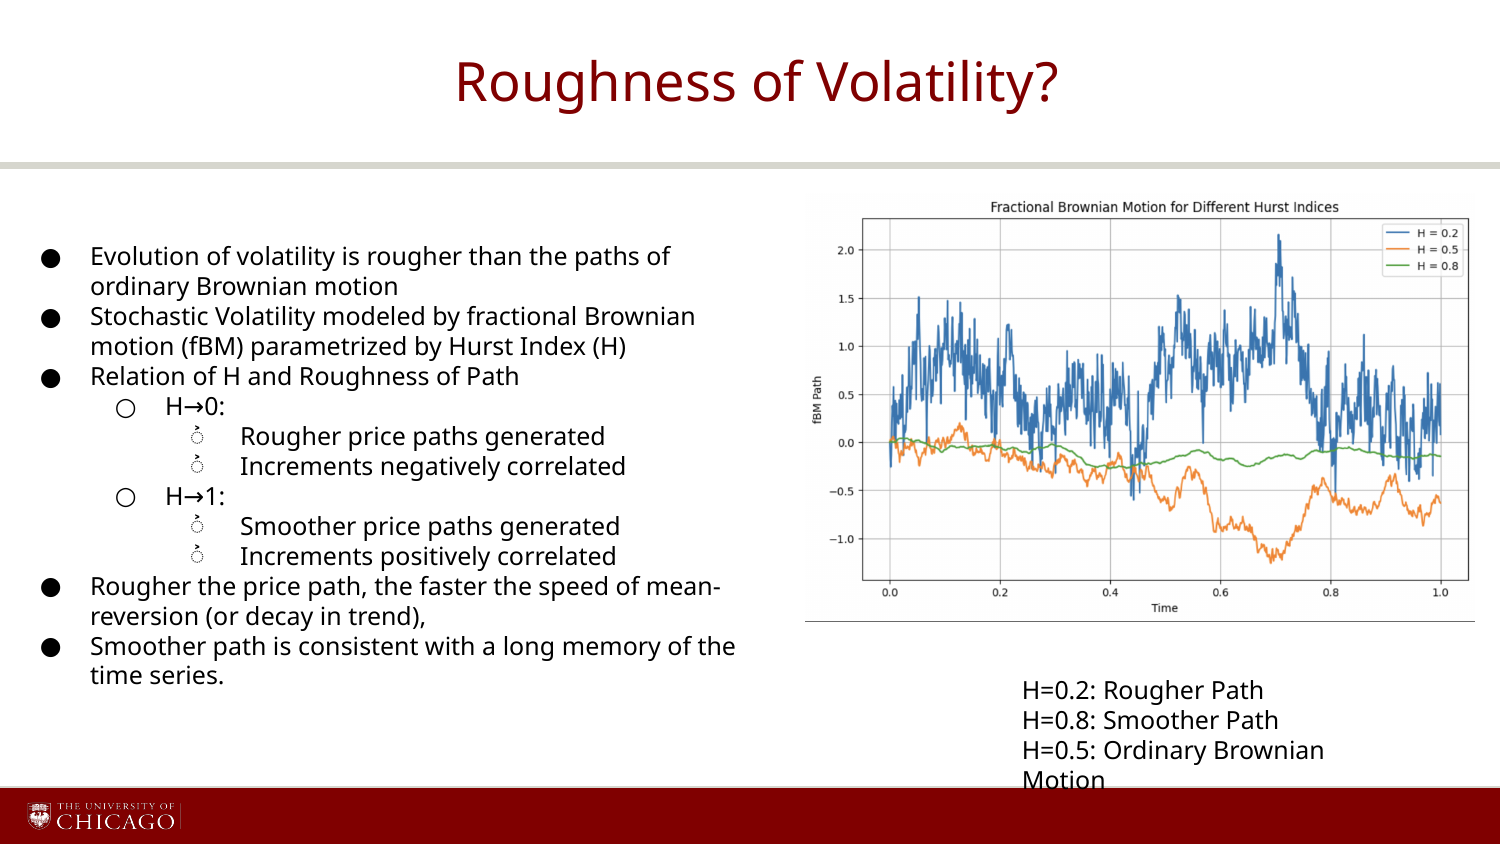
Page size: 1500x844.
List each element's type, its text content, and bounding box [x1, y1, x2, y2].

picture [11, 788, 184, 844]
text_box H=0.2: Rougher Path H=0.8: Smoother Path H=0.5: Ordinary Brownian Motion [1006, 659, 1423, 756]
picture [805, 193, 1476, 623]
title Roughness of Volatility? [0, 0, 1500, 169]
text_box Evolution of volatility is rougher than the paths of ordinary Brownian motion Stochastic Volatility modeled by fractional Brownian motion (fBM) parametrized by Hurst Index (H) Relation of H and Roughness of Path H→0: Rougher price paths generated Increments negatively correlated H→1: Smoother price paths generated Increments positively correlated Rougher the price path, the faster the speed of mean-reversion (or decay in trend), Smoother path is consistent with a long memory of the time series. [0, 225, 781, 716]
